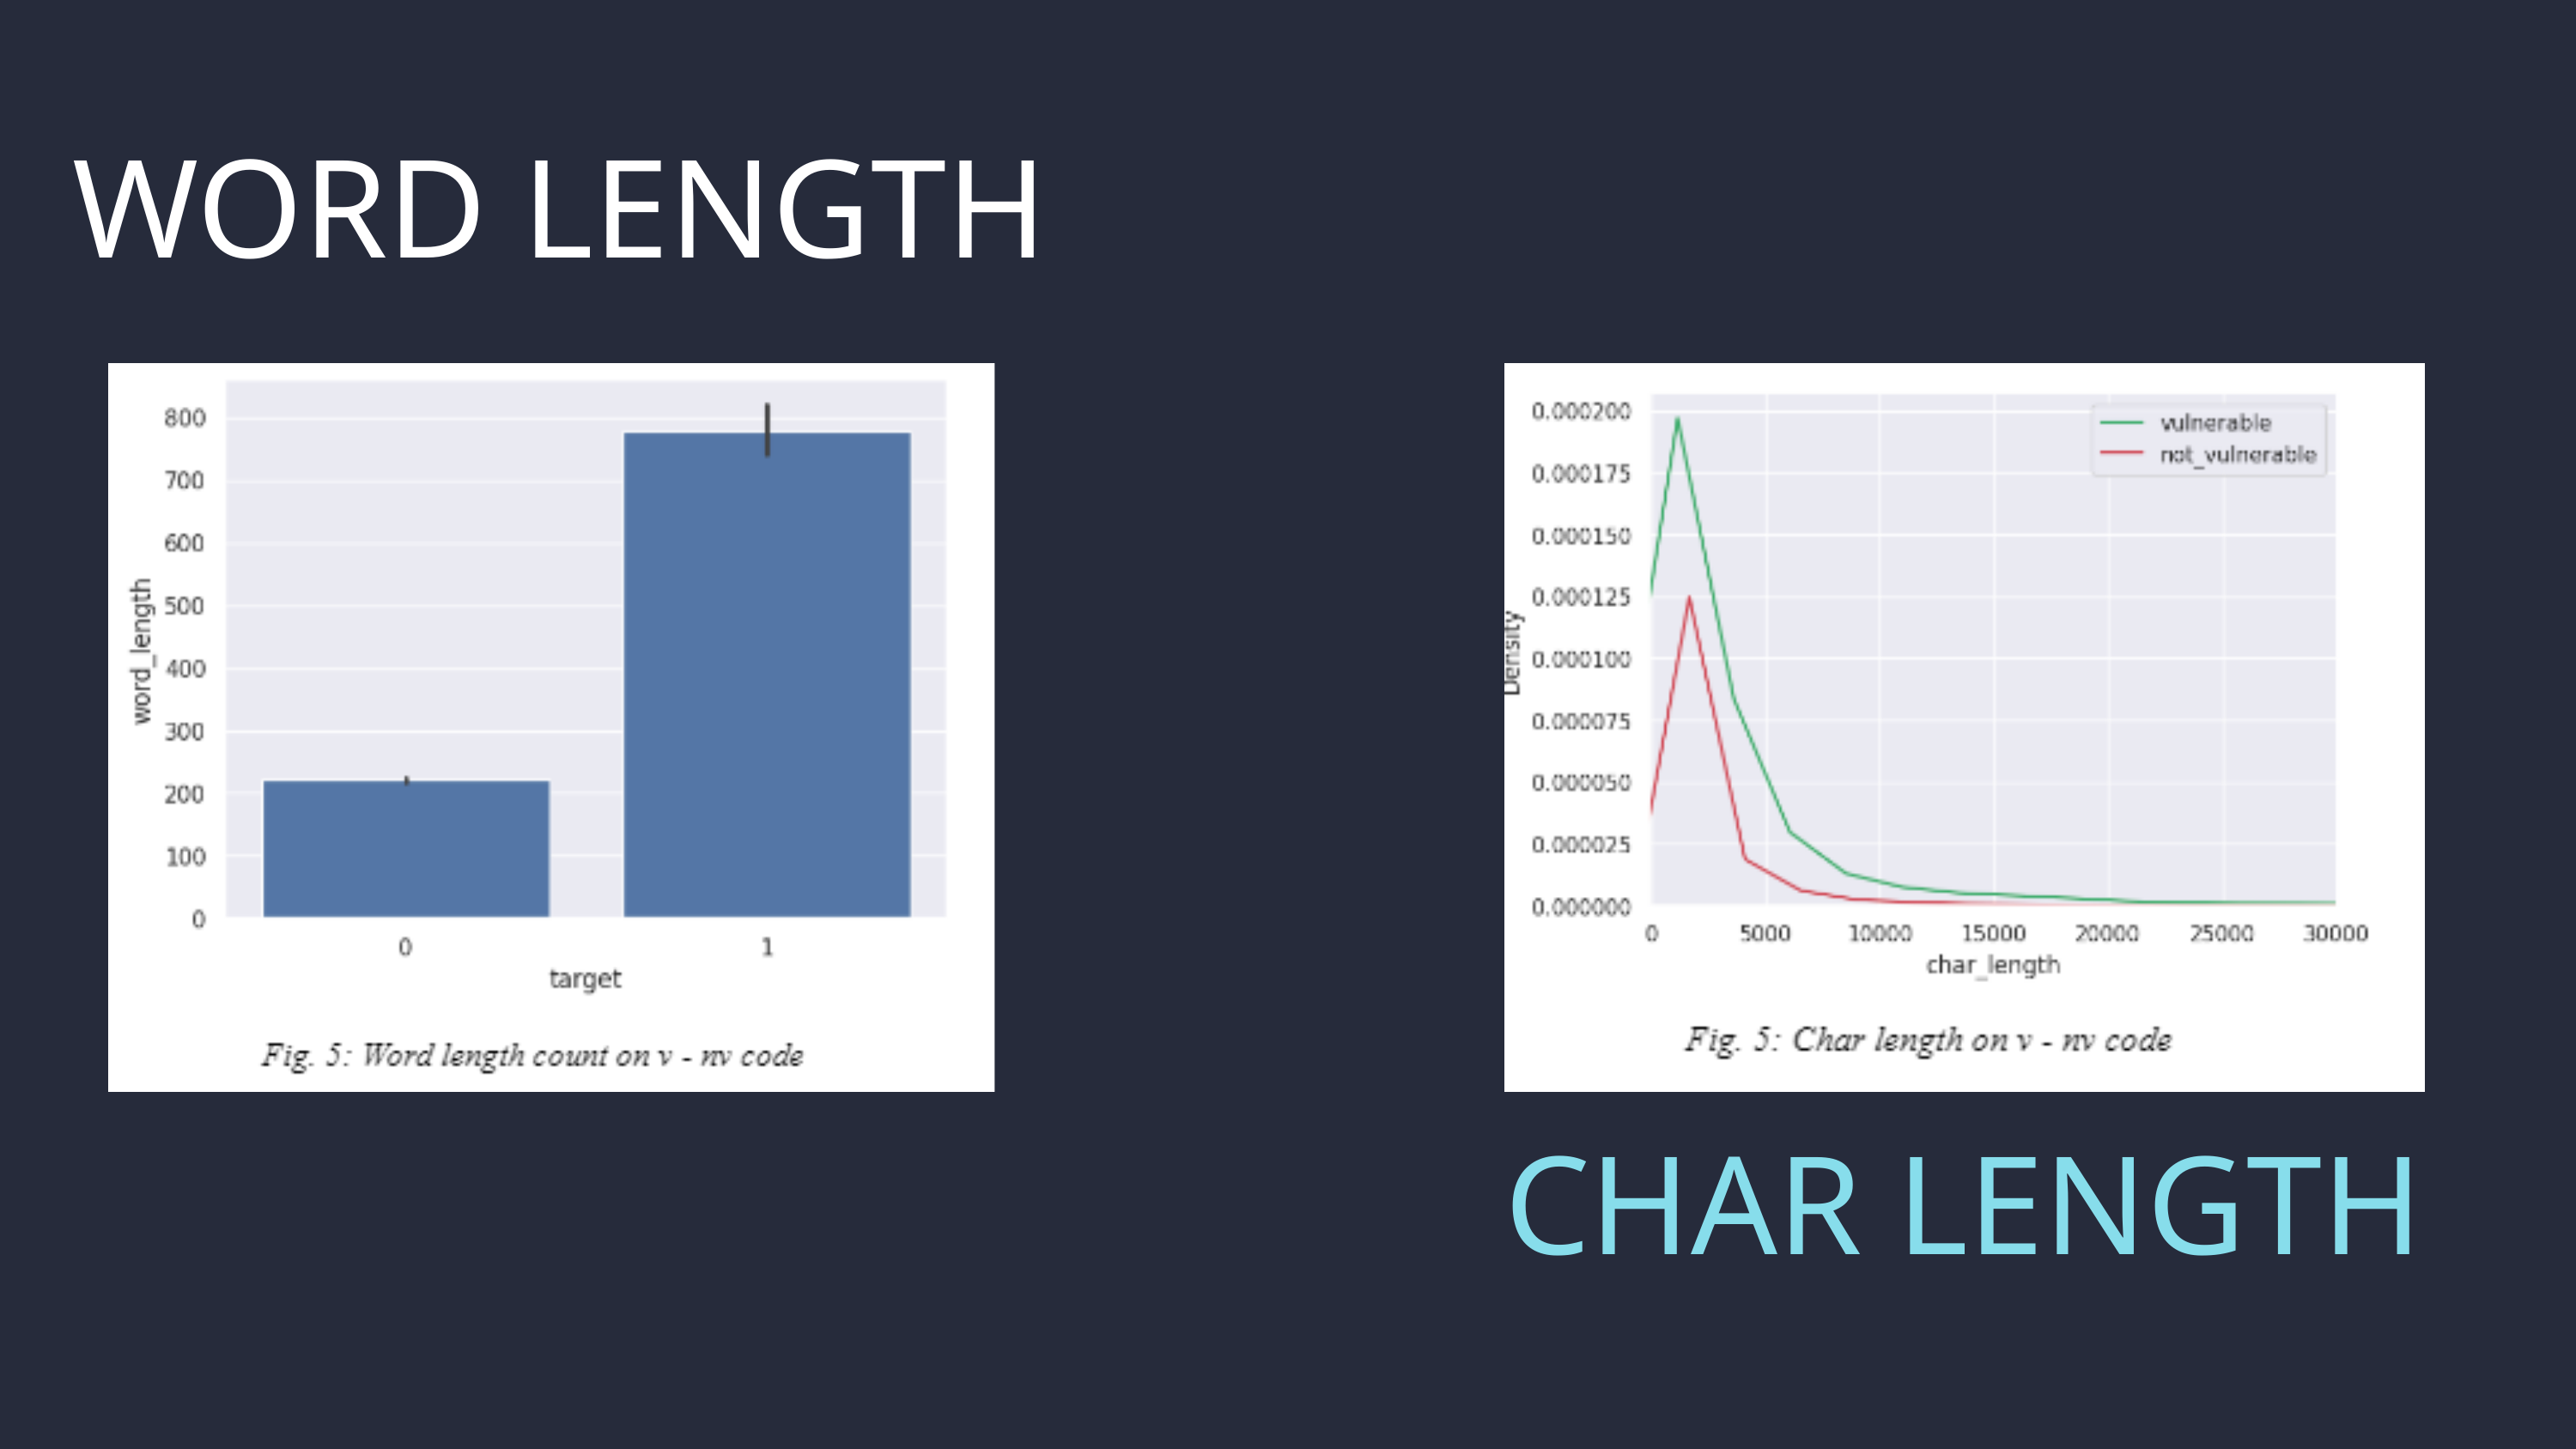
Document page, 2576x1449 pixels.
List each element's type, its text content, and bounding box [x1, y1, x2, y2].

text_box [1504, 363, 2425, 1092]
text_box [108, 363, 995, 1092]
text_box WORD LENGTH [72, 129, 1303, 286]
text_box CHAR LENGTH [1504, 1125, 2576, 1282]
